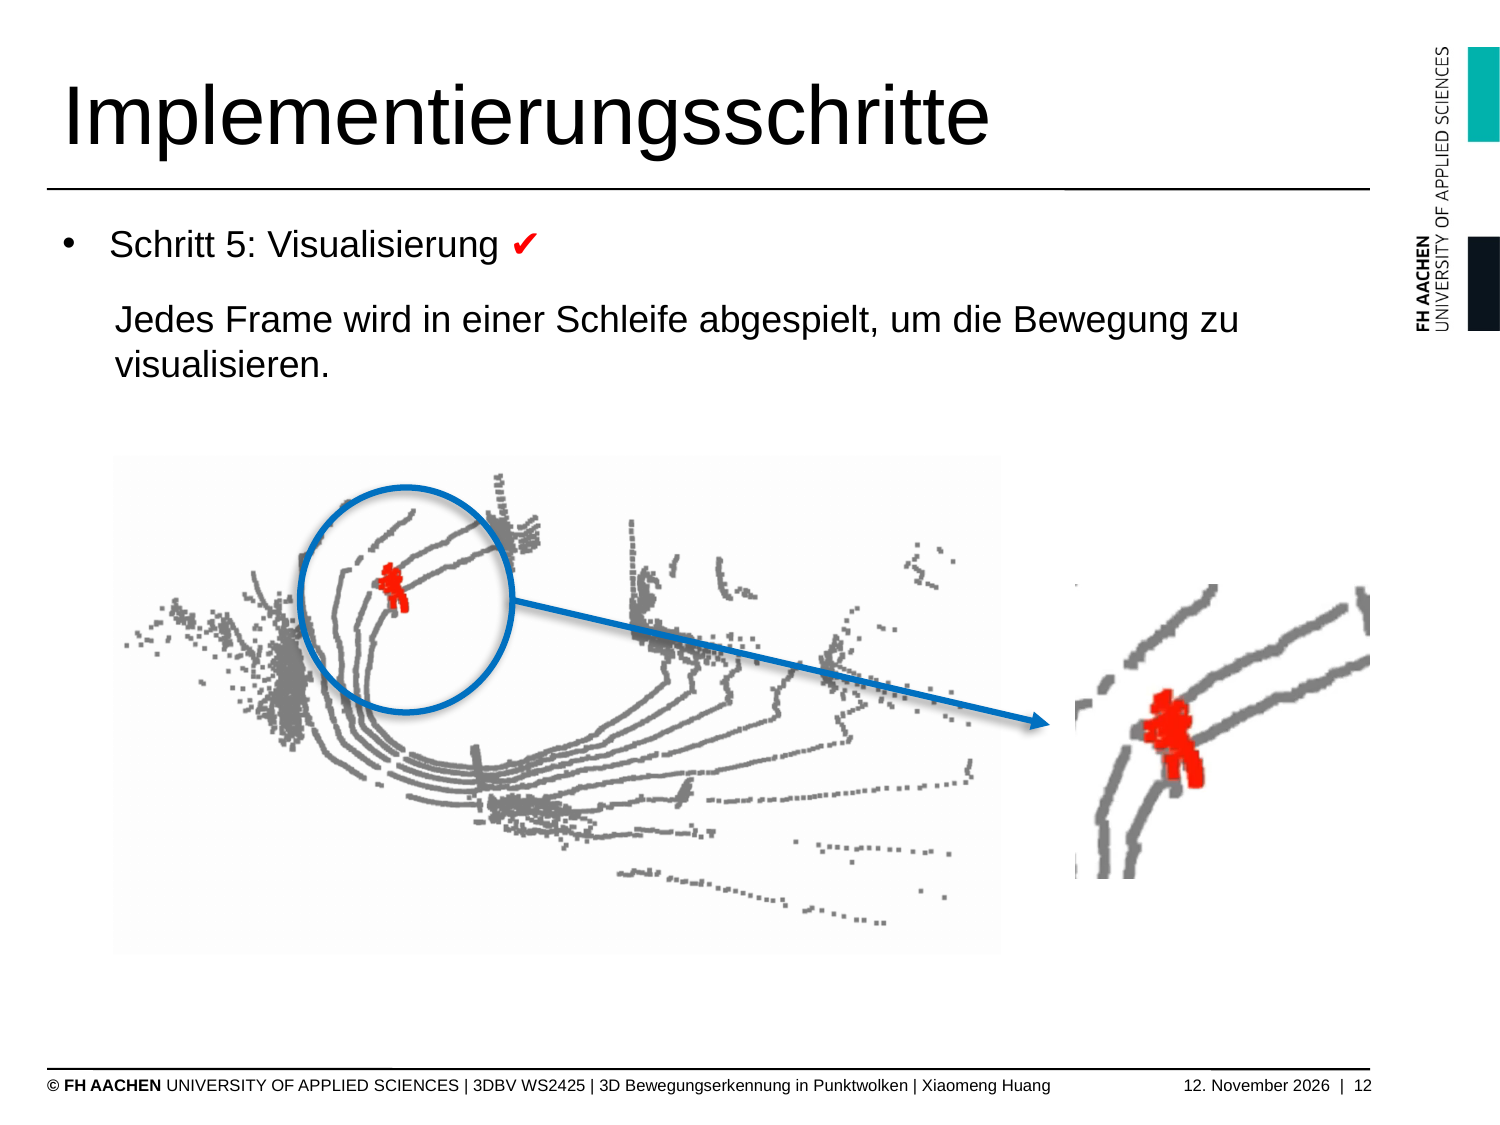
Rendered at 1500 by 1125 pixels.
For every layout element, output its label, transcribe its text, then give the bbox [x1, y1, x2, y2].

title Implementierungsschritte [47, 47, 1371, 189]
text_box Jedes Frame wird in einer Schleife abgespielt, um die Bewegung zu visualisieren. [99, 287, 1371, 393]
picture [1404, 47, 1500, 331]
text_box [111, 454, 1003, 956]
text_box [1074, 583, 1371, 880]
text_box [511, 599, 1051, 726]
list Schritt 5: Visualisierung ✔ [47, 212, 1371, 275]
